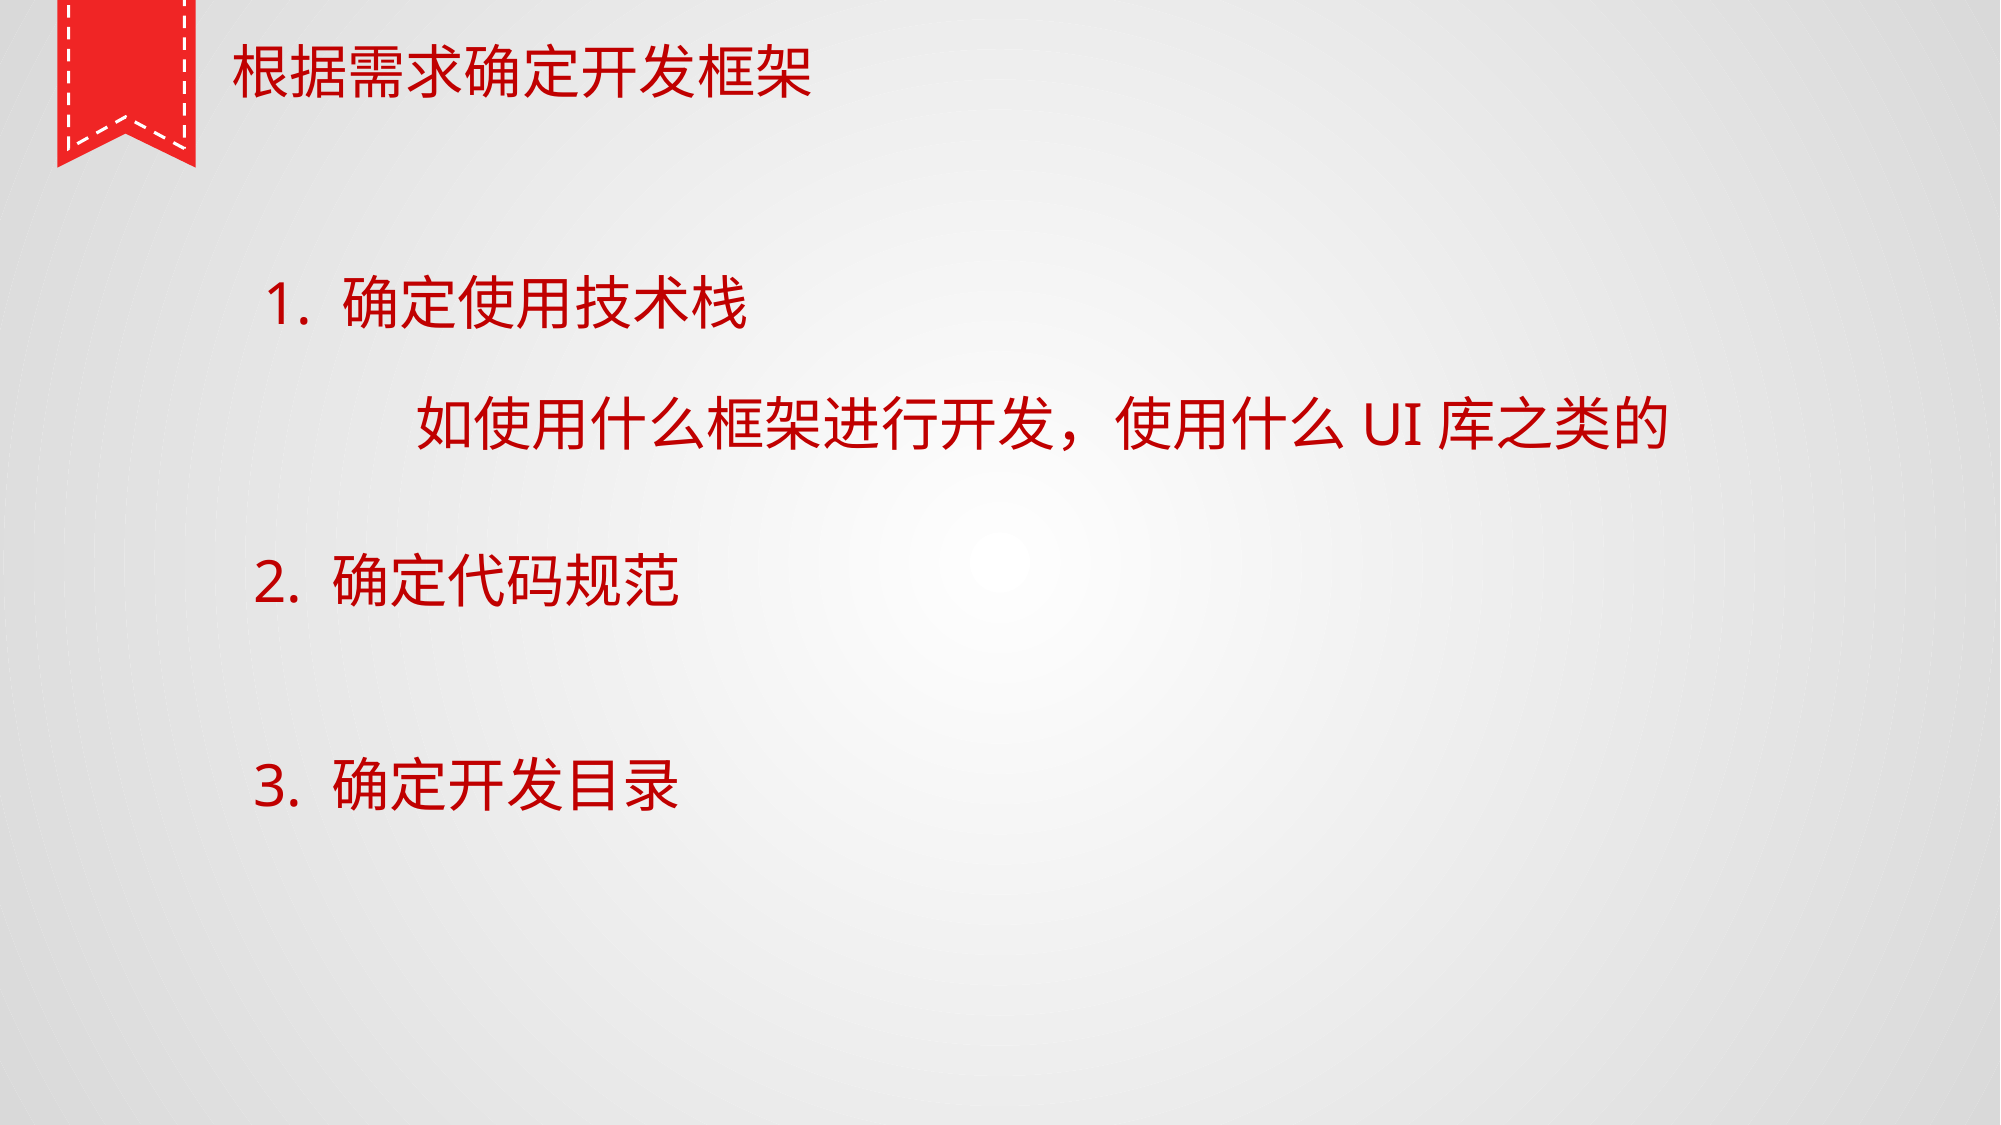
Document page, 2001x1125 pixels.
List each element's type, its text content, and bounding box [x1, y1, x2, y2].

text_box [56, 0, 196, 168]
text_box 2. 确定代码规范 [238, 502, 696, 622]
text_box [254, 224, 1686, 466]
text_box 3. 确定开发目录 [238, 740, 696, 826]
text_box 根据需求确定开发框架 [216, 27, 908, 113]
